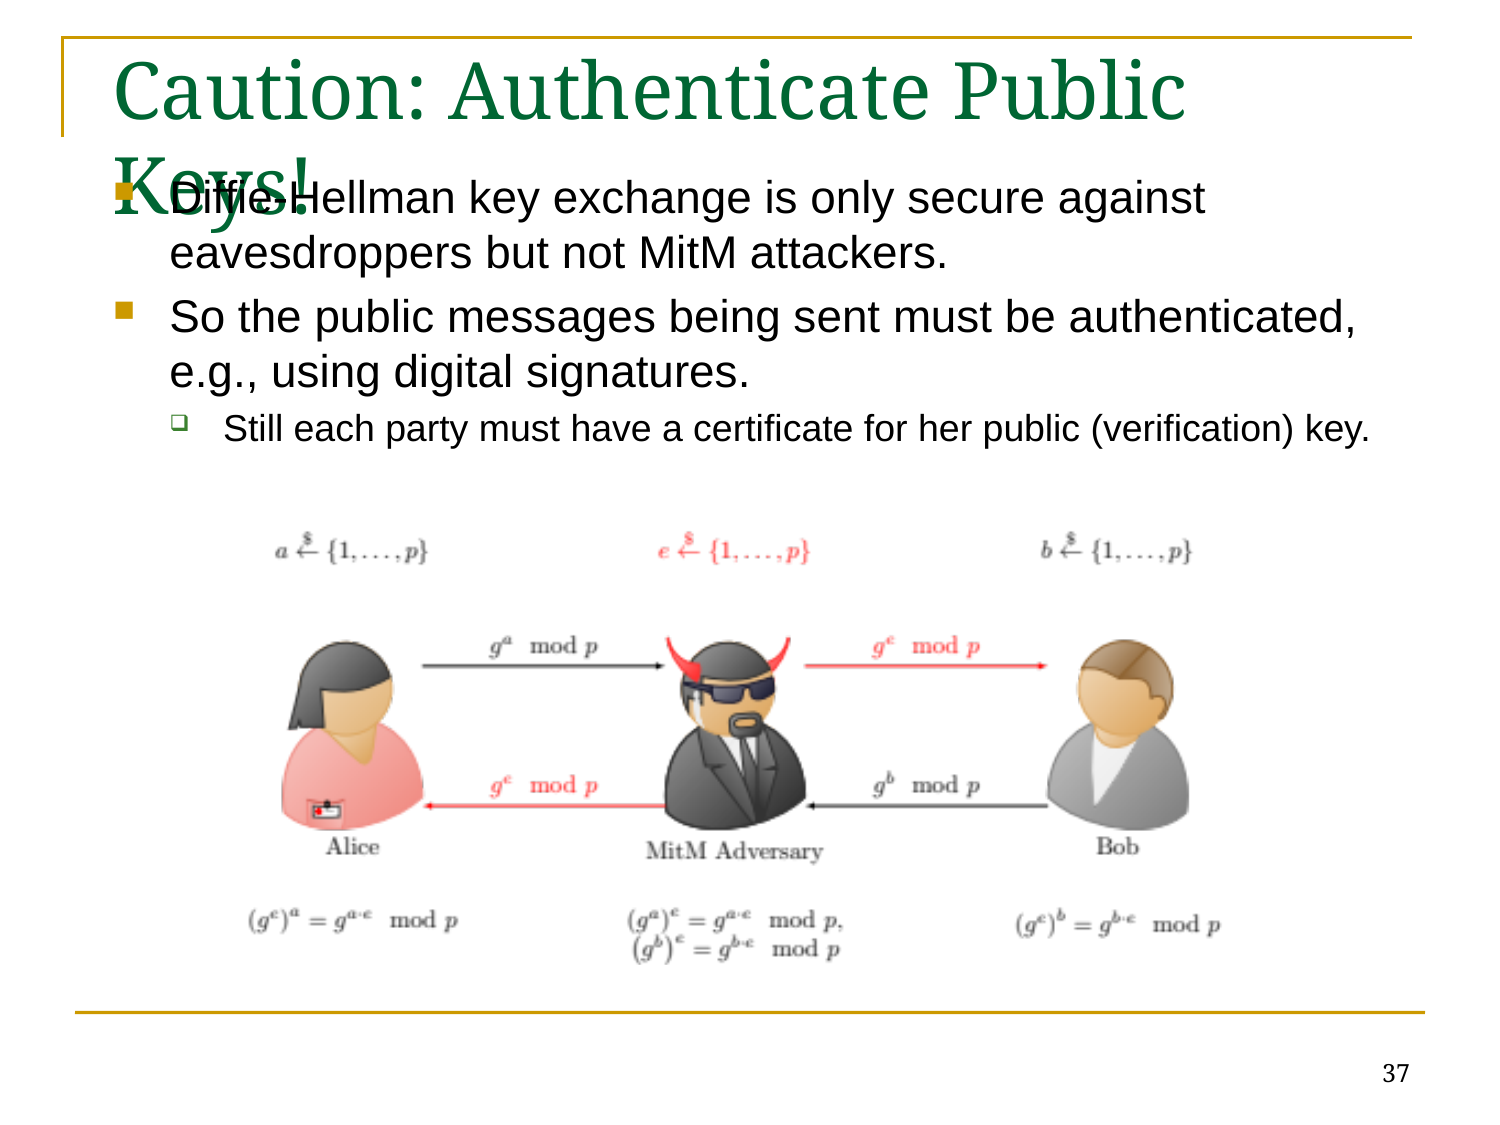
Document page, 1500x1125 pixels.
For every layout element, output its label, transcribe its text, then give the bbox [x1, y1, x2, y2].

list Diffie-Hellman key exchange is only secure against eavesdroppers but not MitM attackers. So the public messages being sent must be authenticated, e.g., using digital signatures. Still each party must have a certificate for her public (verification) key. [98, 160, 1414, 456]
slide_number 37 [1074, 1024, 1425, 1100]
title Caution: Authenticate Public Keys! [97, 33, 1373, 221]
picture [243, 521, 1227, 966]
